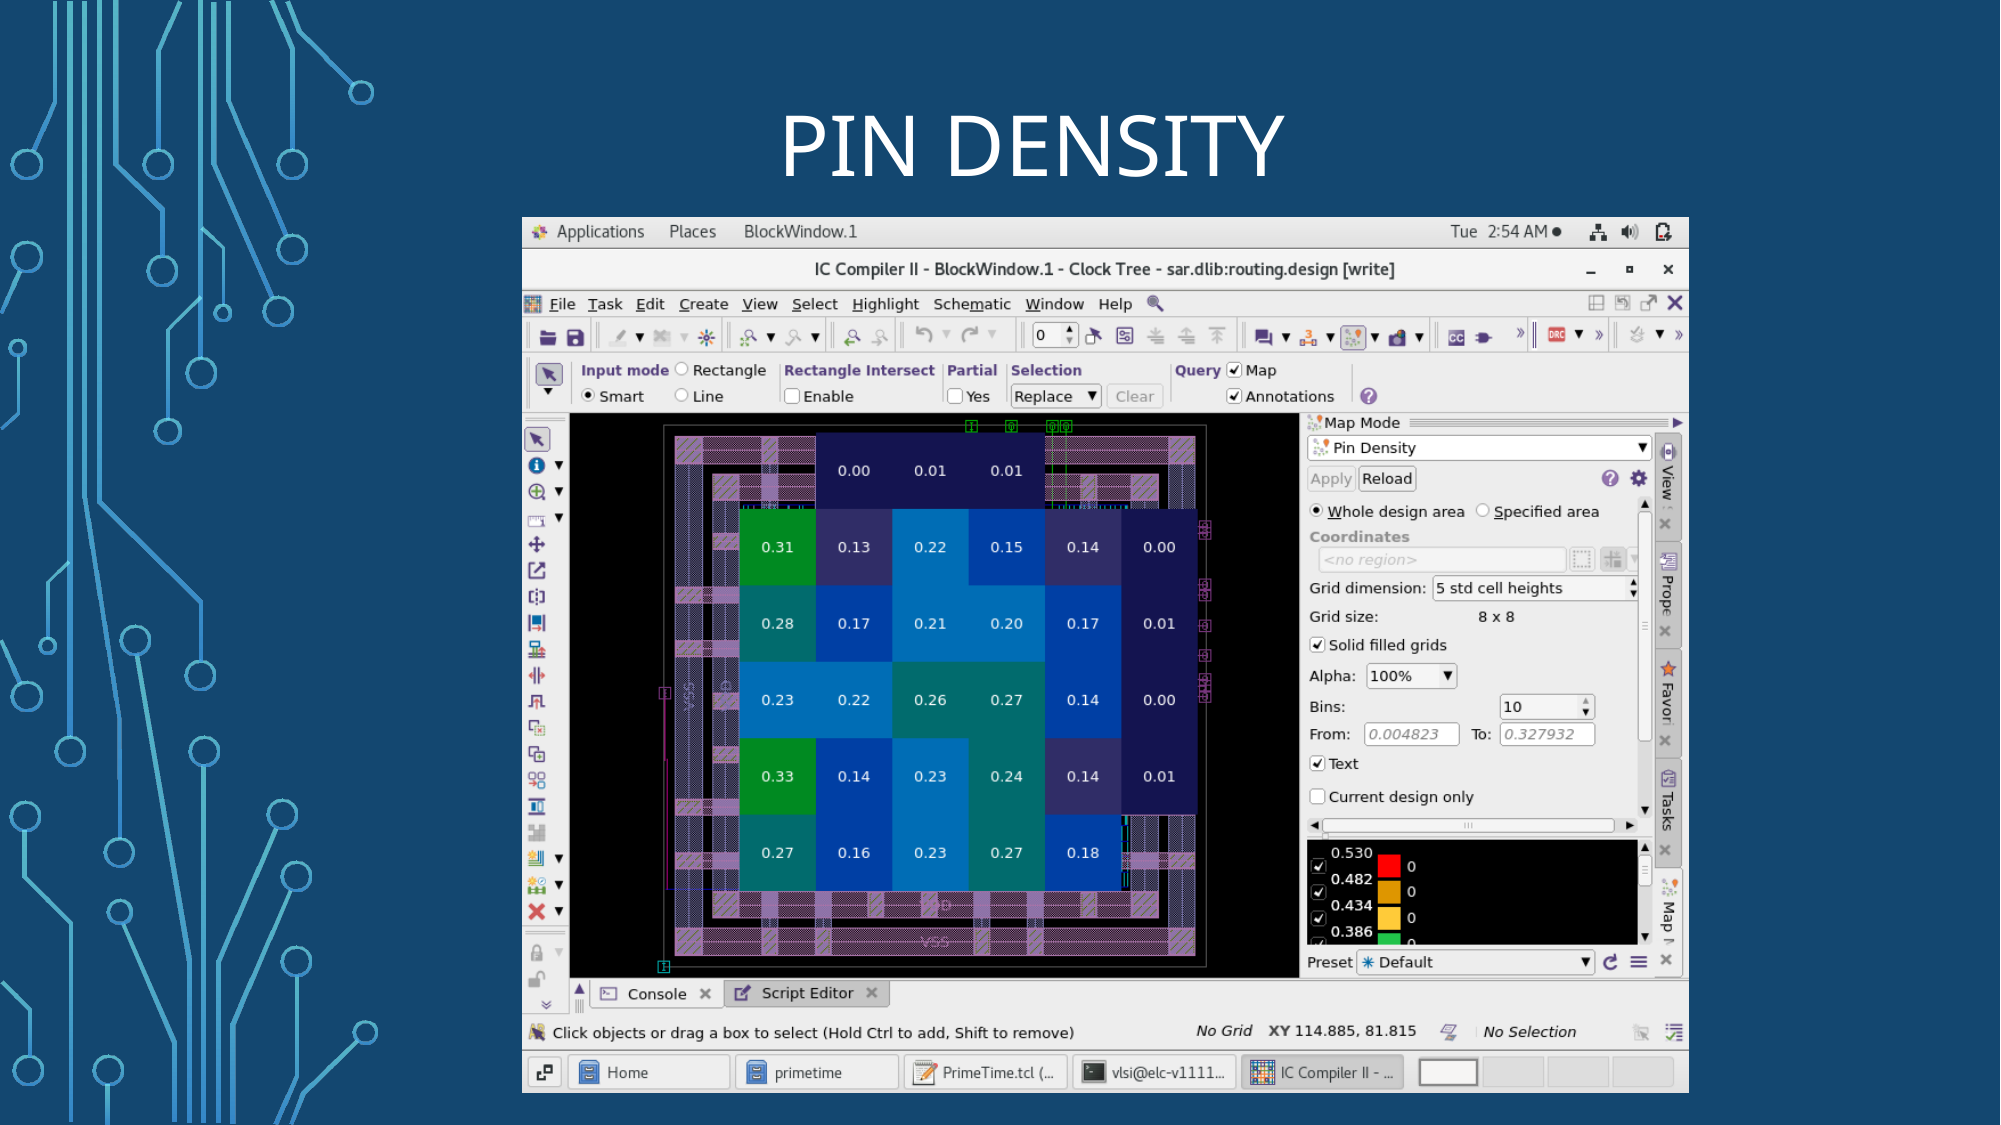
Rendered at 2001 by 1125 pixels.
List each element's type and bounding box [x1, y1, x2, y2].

text_box [0, 0, 379, 1125]
picture [379, 0, 2000, 1125]
